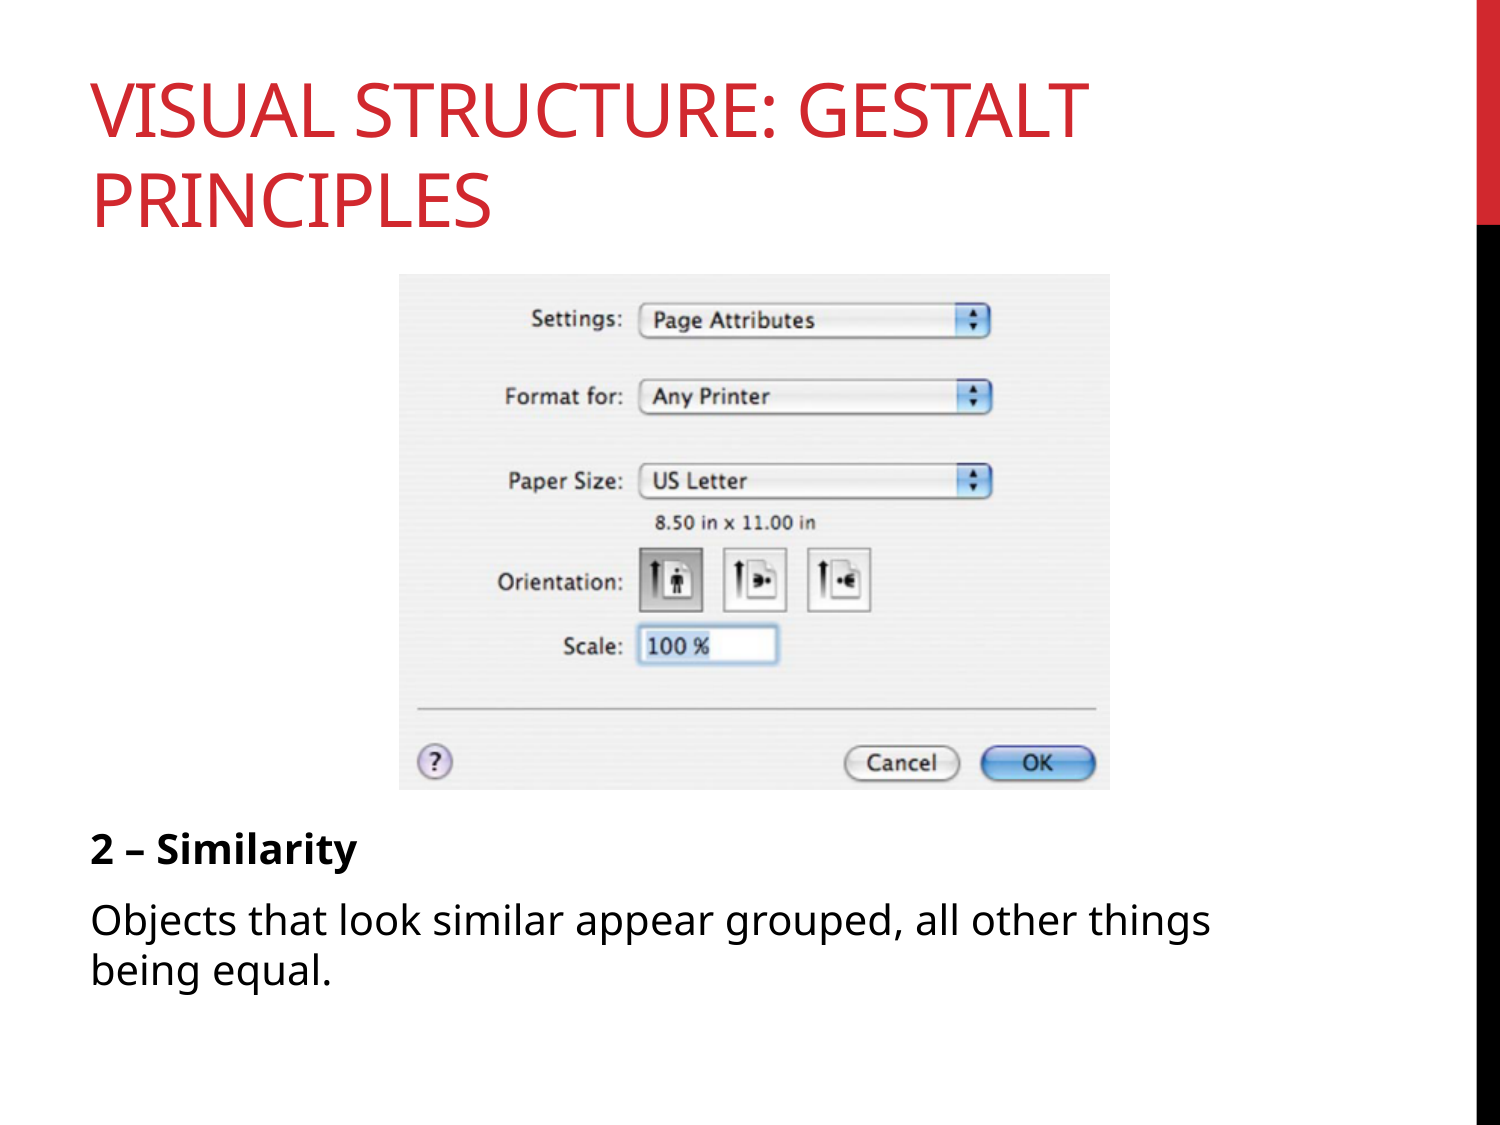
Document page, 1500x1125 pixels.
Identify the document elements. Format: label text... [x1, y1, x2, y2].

list 2 – Similarity Objects that look similar appear grouped, all other things being equal. [75, 283, 1325, 1002]
picture [399, 274, 1111, 791]
title Visual Structure: Gestalt Principles [75, 25, 1425, 250]
